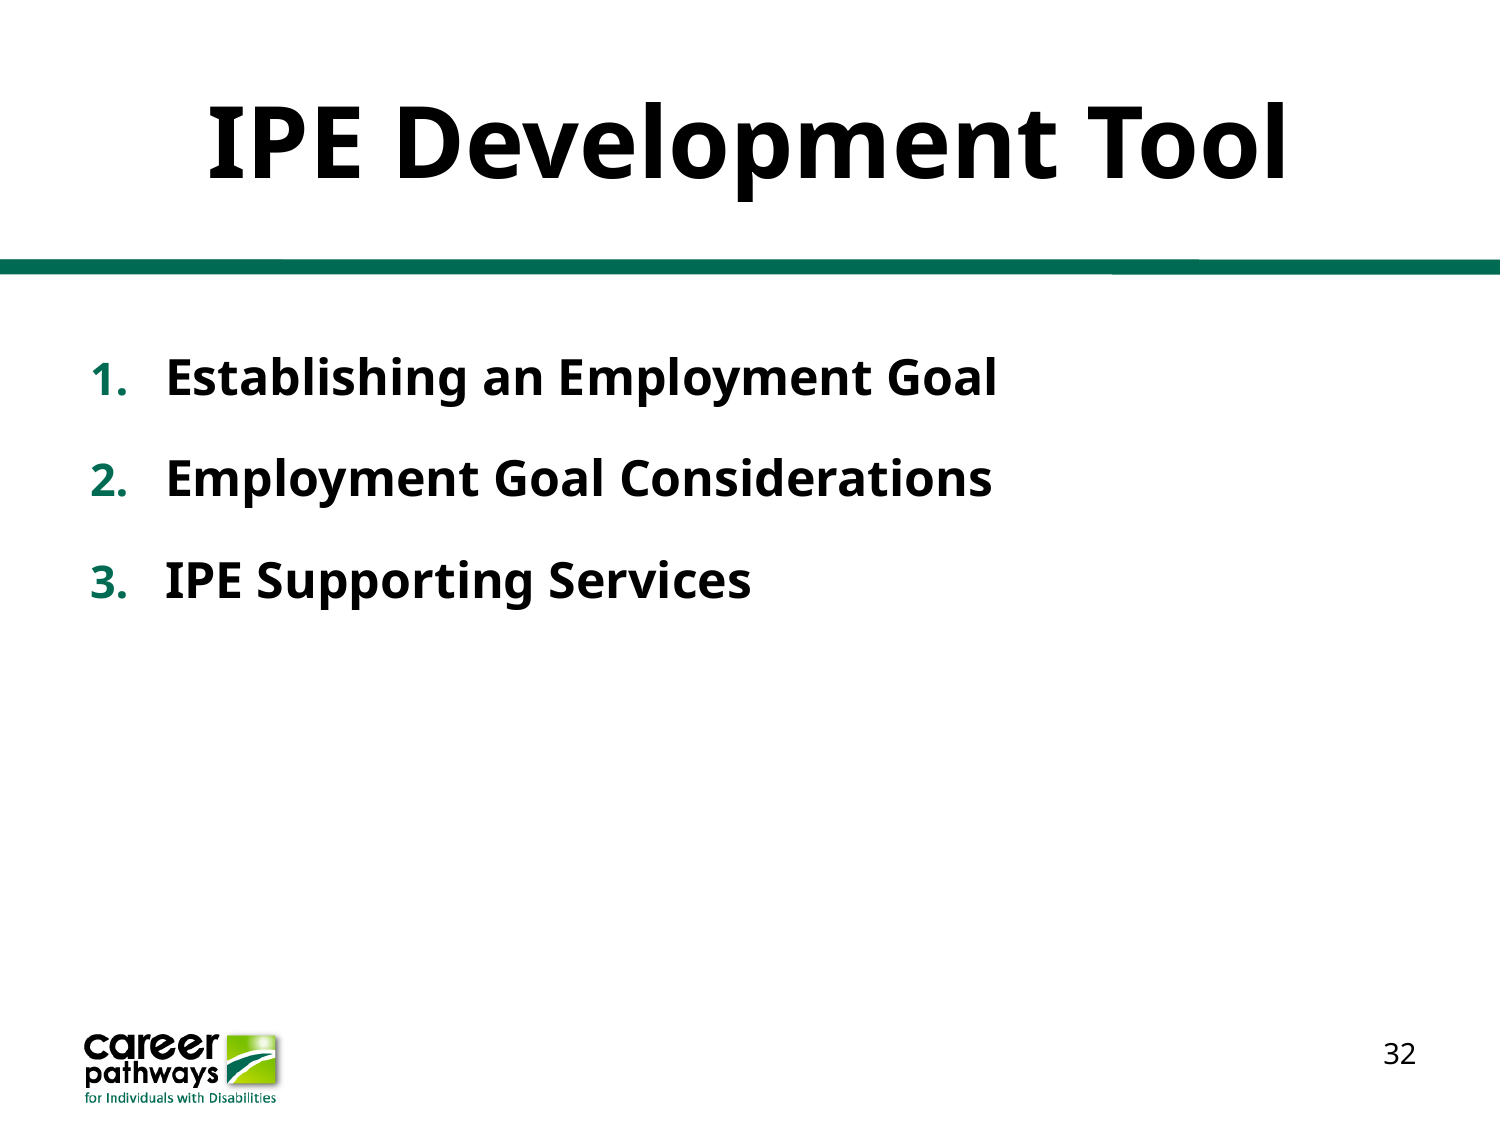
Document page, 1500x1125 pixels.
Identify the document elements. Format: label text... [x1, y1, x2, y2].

slide_number 32 [1350, 1025, 1450, 1085]
picture [77, 1026, 285, 1107]
title IPE Development Tool [75, 45, 1425, 233]
list Establishing an Employment Goal Employment Goal Considerations IPE Supporting Services [75, 337, 1425, 988]
